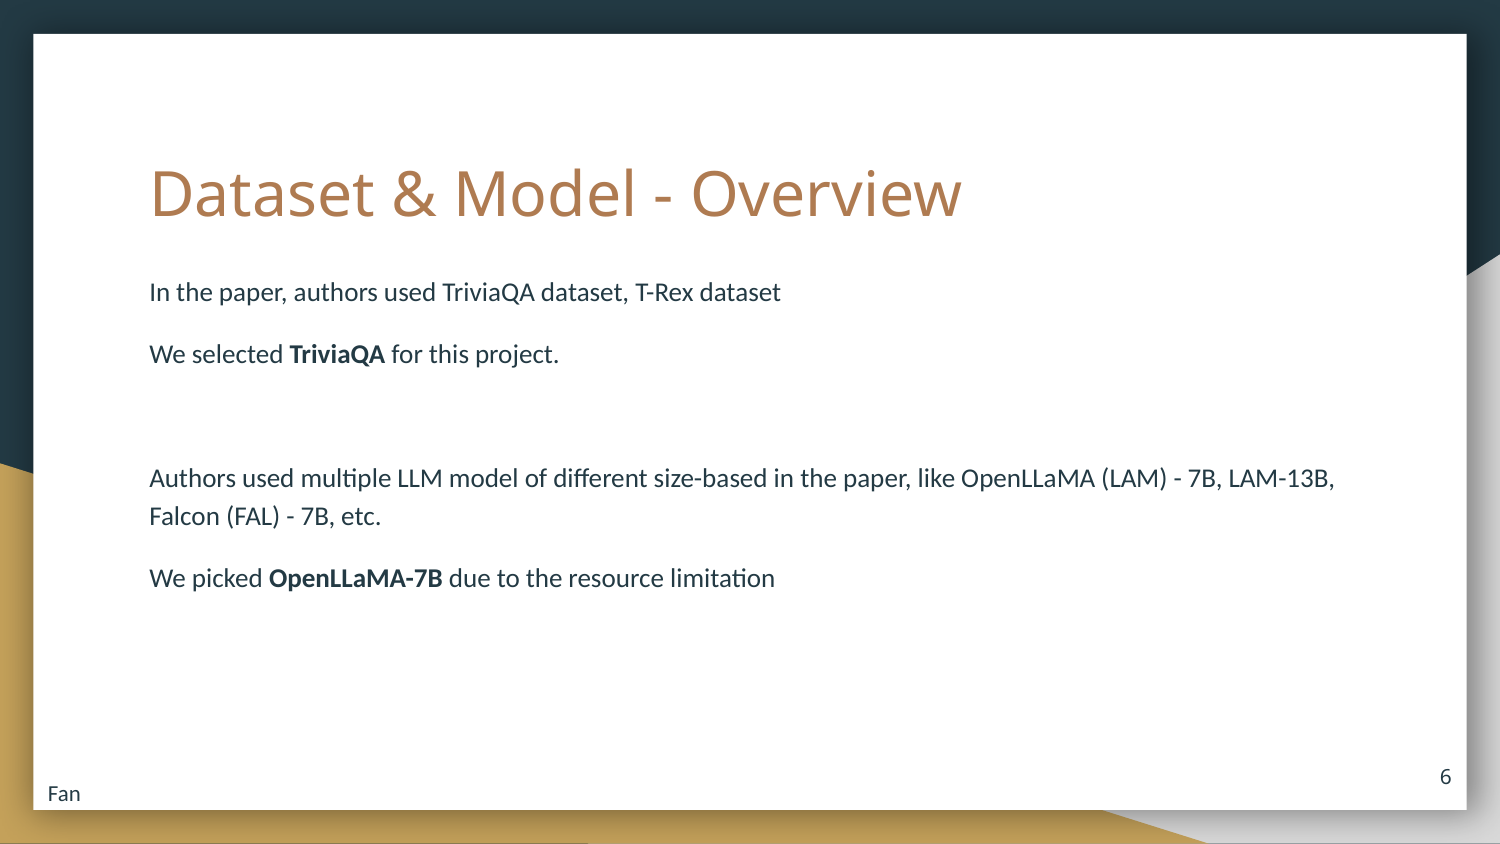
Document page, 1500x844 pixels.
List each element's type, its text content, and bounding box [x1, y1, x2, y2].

list In the paper, authors used TriviaQA dataset, T-Rex dataset We selected TriviaQA for this project. Authors used multiple LLM model of different size-based in the paper, like OpenLLaMA (LAM) - 7B, LAM-13B, Falcon (FAL) - 7B, etc. We picked OpenLLaMA-7B due to the resource limitation [134, 254, 1366, 729]
text_box Fan [32, 763, 260, 810]
title Dataset & Model - Overview [134, 138, 1366, 254]
slide_number ‹#› [1376, 745, 1467, 810]
